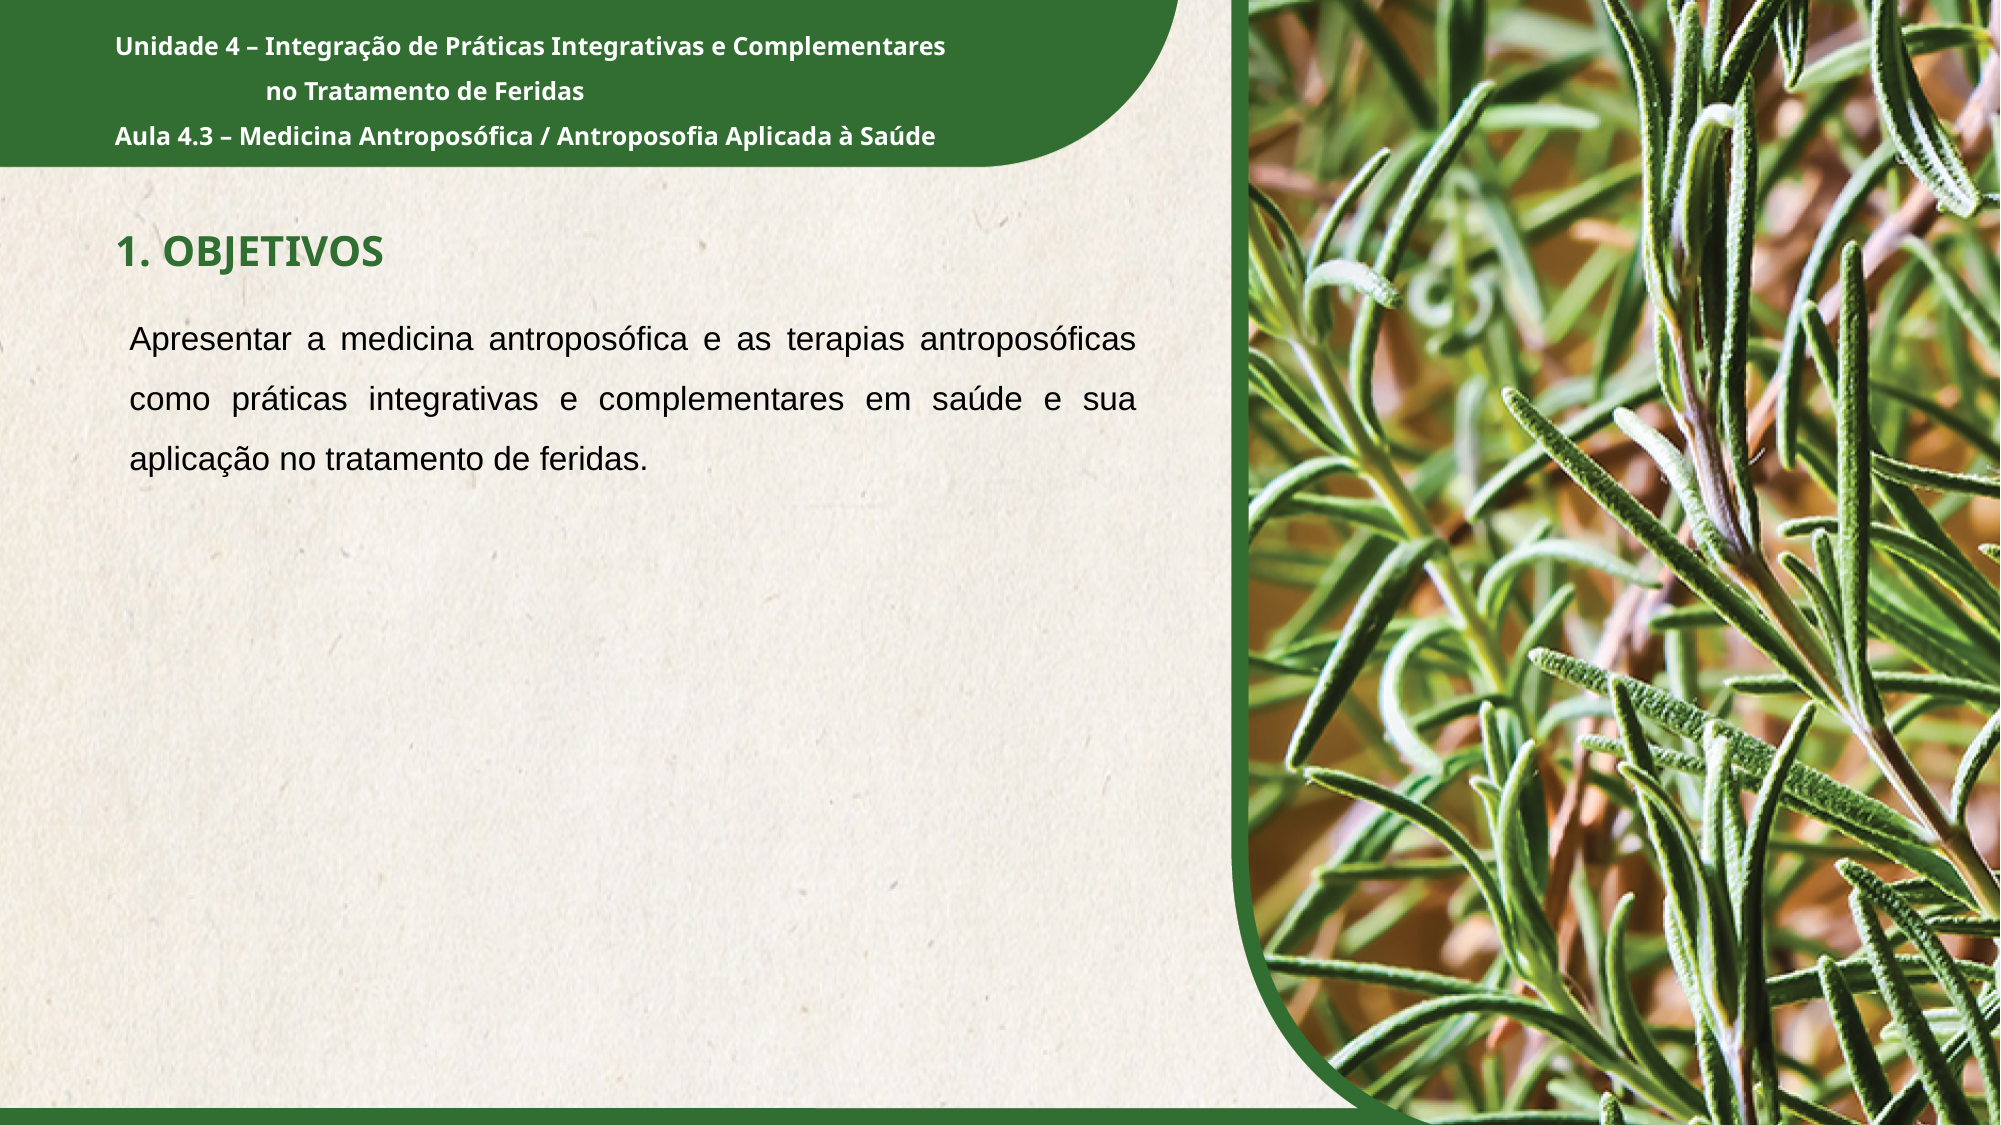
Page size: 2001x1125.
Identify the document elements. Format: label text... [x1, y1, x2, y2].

picture [0, 0, 2000, 1125]
text_box 1. OBJETIVOS [94, 216, 726, 282]
text_box Apresentar a medicina antroposófica e as terapias antroposóficas como práticas integrativas e complementares em saúde e sua aplicação no tratamento de feridas. [114, 289, 1154, 485]
